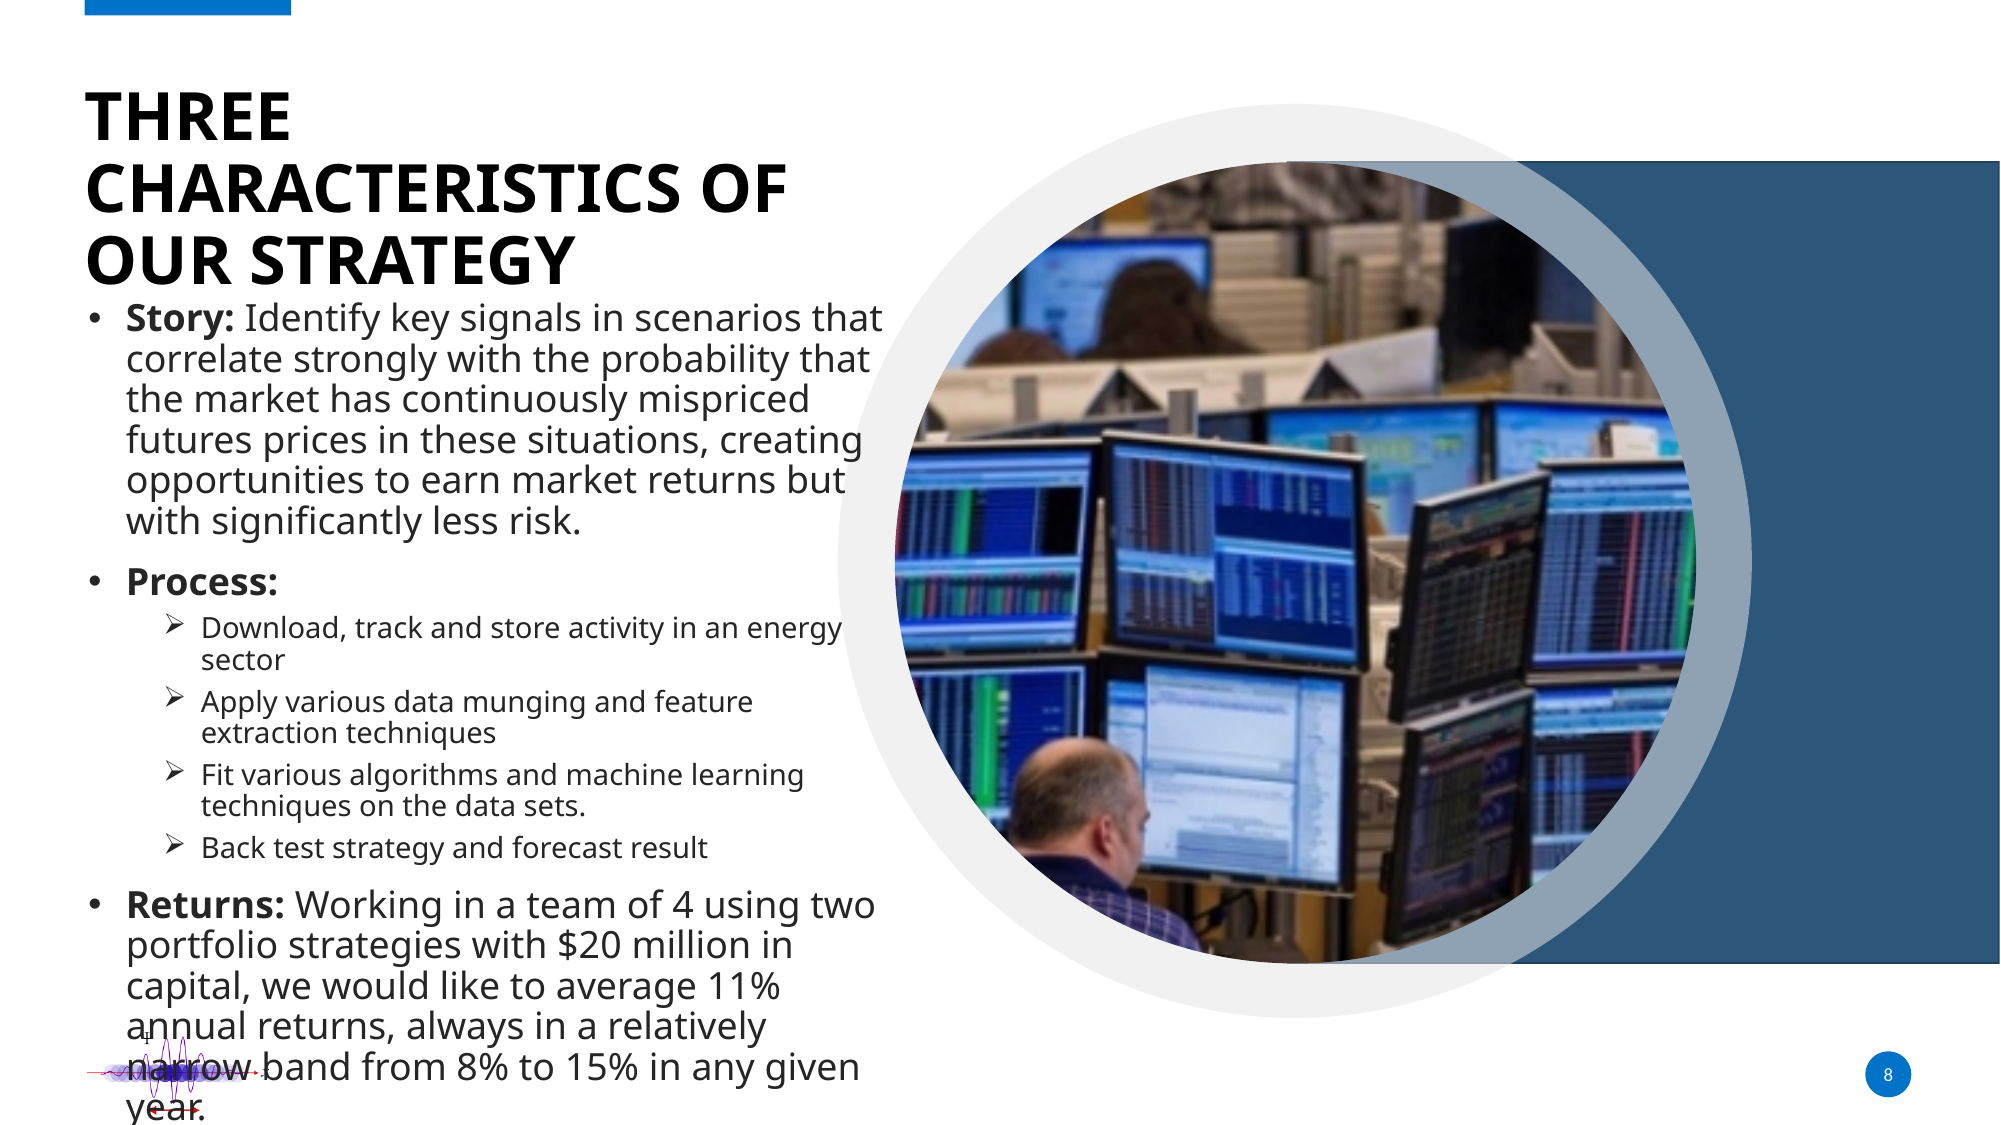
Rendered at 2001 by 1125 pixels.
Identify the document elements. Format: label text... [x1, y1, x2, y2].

picture [894, 162, 1697, 964]
slide_number 8 [1864, 1059, 1913, 1090]
title Three characteristics of our strategy [84, 81, 895, 300]
list Story: Identify key signals in scenarios that correlate strongly with the probability that the market has continuously mispriced futures prices in these situations, creating opportunities to earn market returns but with significantly less risk. Process: Download, track and store activity in an energy sector Apply various data munging and feature extraction techniques Fit various algorithms and machine learning techniques on the data sets. Back test strategy and forecast result Returns: Working in a team of 4 using two portfolio strategies with $20 million in capital, we would like to average 11% annual returns, always in a relatively narrow band from 8% to 15% in any given year. [88, 299, 895, 1014]
picture [87, 1026, 269, 1116]
